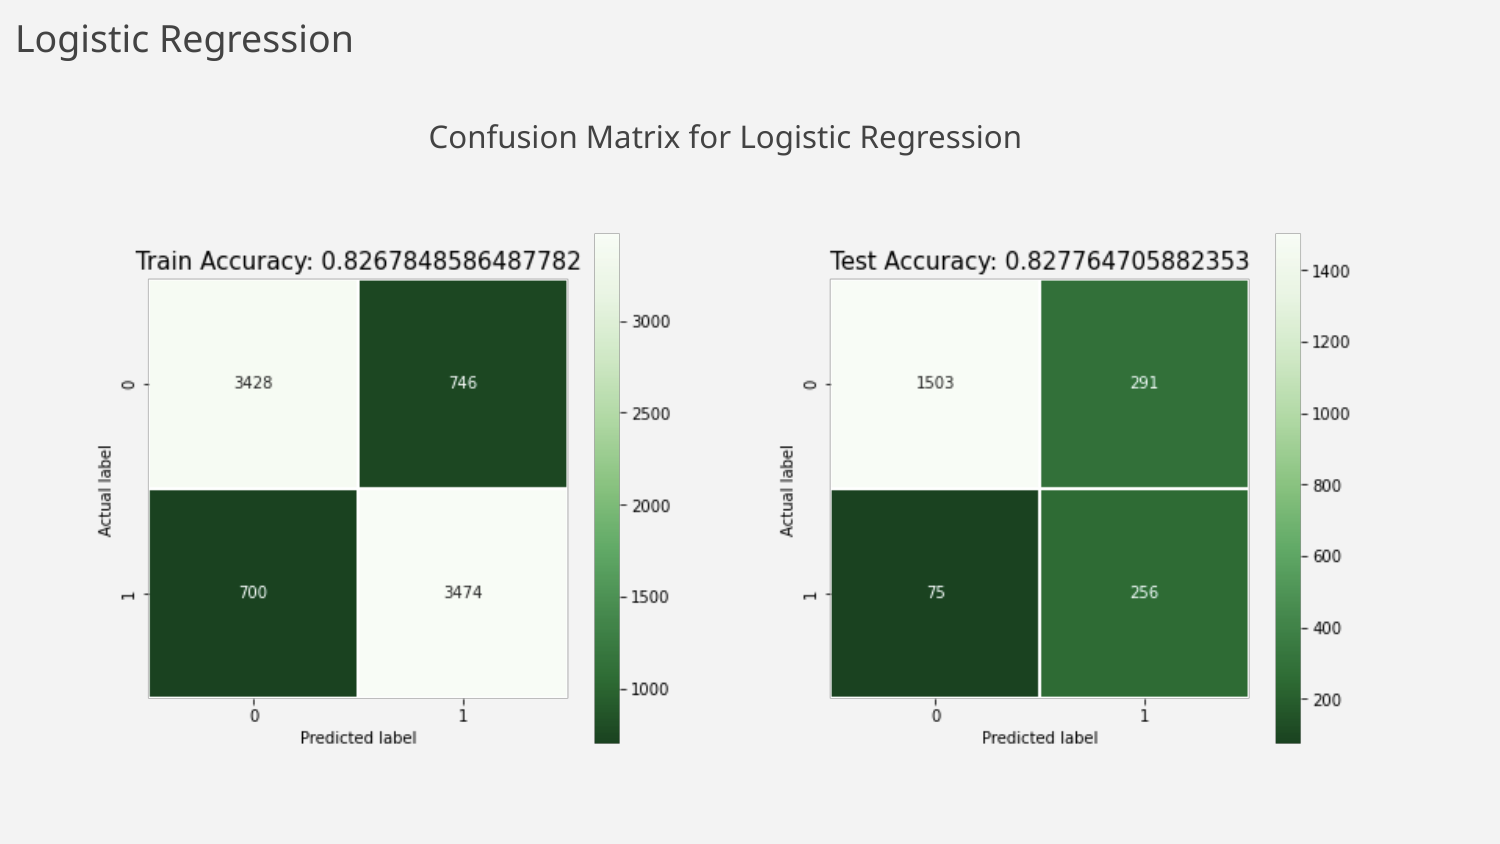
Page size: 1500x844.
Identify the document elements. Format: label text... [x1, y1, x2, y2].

picture [89, 223, 681, 759]
title Confusion Matrix for Logistic Regression [97, 102, 1362, 176]
picture [771, 223, 1363, 759]
title Logistic Regression [0, 0, 384, 73]
